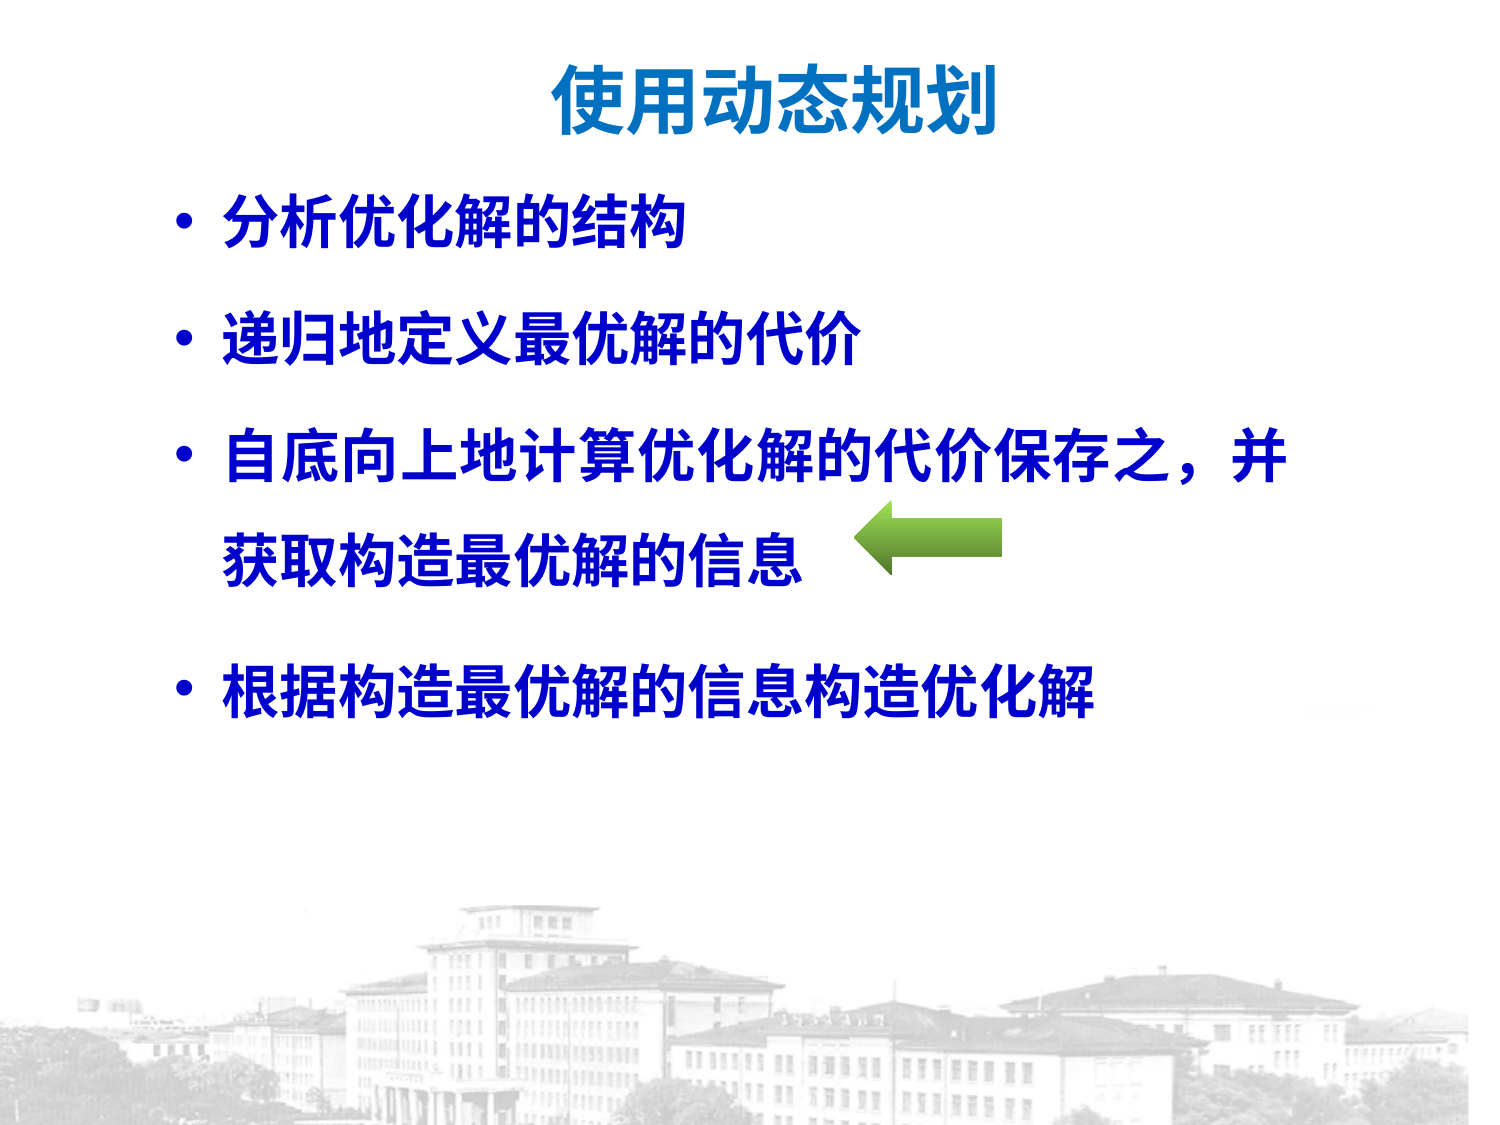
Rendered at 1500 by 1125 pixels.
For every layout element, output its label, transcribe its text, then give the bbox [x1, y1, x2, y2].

list 分析优化解的结构 递归地定义最优解的代价 自底向上地计算优化解的代价保存之，并获取构造最优解的信息 根据构造最优解的信息构造优化解 [84, 143, 1306, 906]
text_box 使用动态规划 [535, 45, 1016, 151]
text_box [851, 498, 1005, 577]
picture [0, 529, 1500, 1125]
